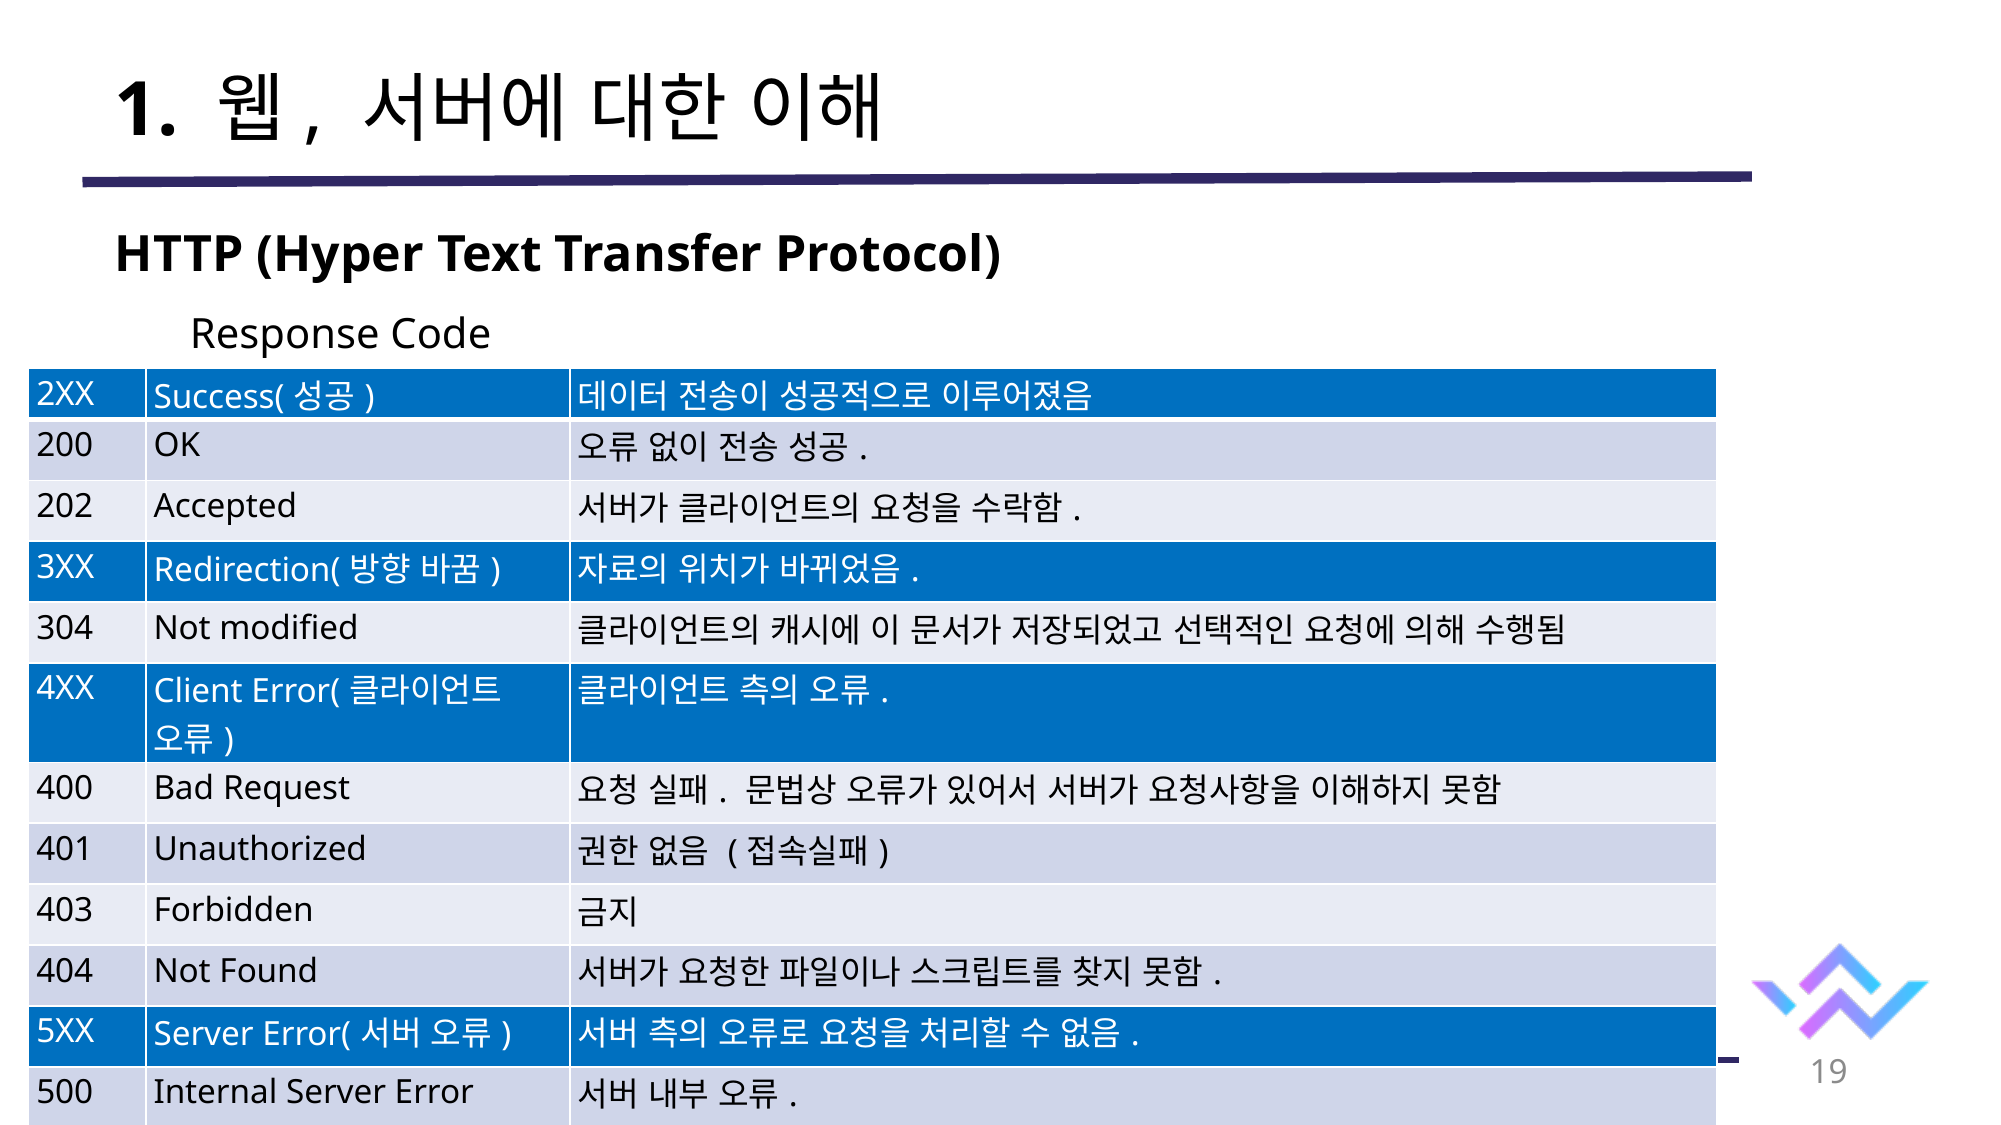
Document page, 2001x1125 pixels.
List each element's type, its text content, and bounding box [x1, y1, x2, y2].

table_cell 서버 측의 오류로 요청을 처리할 수 없음. [571, 1007, 1716, 1060]
table_cell 자료의 위치가 바뀌었음. [571, 542, 1716, 601]
table_cell 3XX [29, 542, 145, 601]
table_header 2XX [29, 369, 145, 417]
table_cell 401 [29, 824, 145, 883]
table_cell 서버 내부 오류. [571, 1068, 1716, 1125]
table_cell Not Found [147, 946, 569, 1005]
table_cell 금지 [571, 885, 1716, 944]
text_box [82, 176, 1752, 183]
table_cell 404 [29, 946, 145, 1005]
slide_number 19 [1718, 1042, 1863, 1103]
table_cell 서버가 클라이언트의 요청을 수락함. [571, 481, 1716, 540]
table_cell 서버가 요청한 파일이나 스크립트를 찾지 못함. [571, 946, 1716, 1005]
table_header 데이터 전송이 성공적으로 이루어졌음 [571, 369, 1716, 417]
table_cell 클라이언트 측의 오류. [571, 664, 1716, 762]
table_cell 403 [29, 885, 145, 944]
table_cell Internal Server Error [147, 1068, 569, 1125]
table_cell 200 [29, 422, 145, 480]
table_cell 4XX [29, 664, 145, 762]
table_cell Not modified [147, 603, 569, 662]
table_cell 400 [29, 763, 145, 822]
table_cell 202 [29, 481, 145, 540]
table_cell 권한 없음 (접속실패) [571, 824, 1716, 883]
table_cell 요청 실패. 문법상 오류가 있어서 서버가 요청사항을 이해하지 못함 [571, 763, 1716, 822]
table_cell Accepted [147, 481, 569, 540]
table_cell 500 [29, 1068, 145, 1125]
table_cell 오류 없이 전송 성공. [571, 422, 1716, 480]
table_cell 서버 측의 오류로 요청을 처리할 수 없음. [571, 1061, 1716, 1066]
table_cell 5XX [29, 1007, 145, 1066]
table_cell Forbidden [147, 885, 569, 944]
table_cell Server Error(서버 오류) [147, 1061, 569, 1066]
table_cell Server Error(서버 오류) [147, 1007, 569, 1060]
table_cell 클라이언트의 캐시에 이 문서가 저장되었고 선택적인 요청에 의해 수행됨 [571, 603, 1716, 662]
table_cell OK [147, 422, 569, 480]
table_cell 304 [29, 603, 145, 662]
table_header Success(성공) [147, 369, 569, 417]
table_cell Bad Request [147, 763, 569, 822]
table_cell Redirection(방향 바꿈) [147, 542, 569, 601]
table_cell Client Error(클라이언트 오류) [147, 664, 569, 762]
title 1. 웹, 서버에 대한 이해 [99, 53, 1430, 169]
table_cell Unauthorized [147, 824, 569, 883]
text_box HTTP (Hyper Text Transfer Protocol) Response Code [99, 214, 1789, 725]
picture [1751, 943, 1930, 1040]
